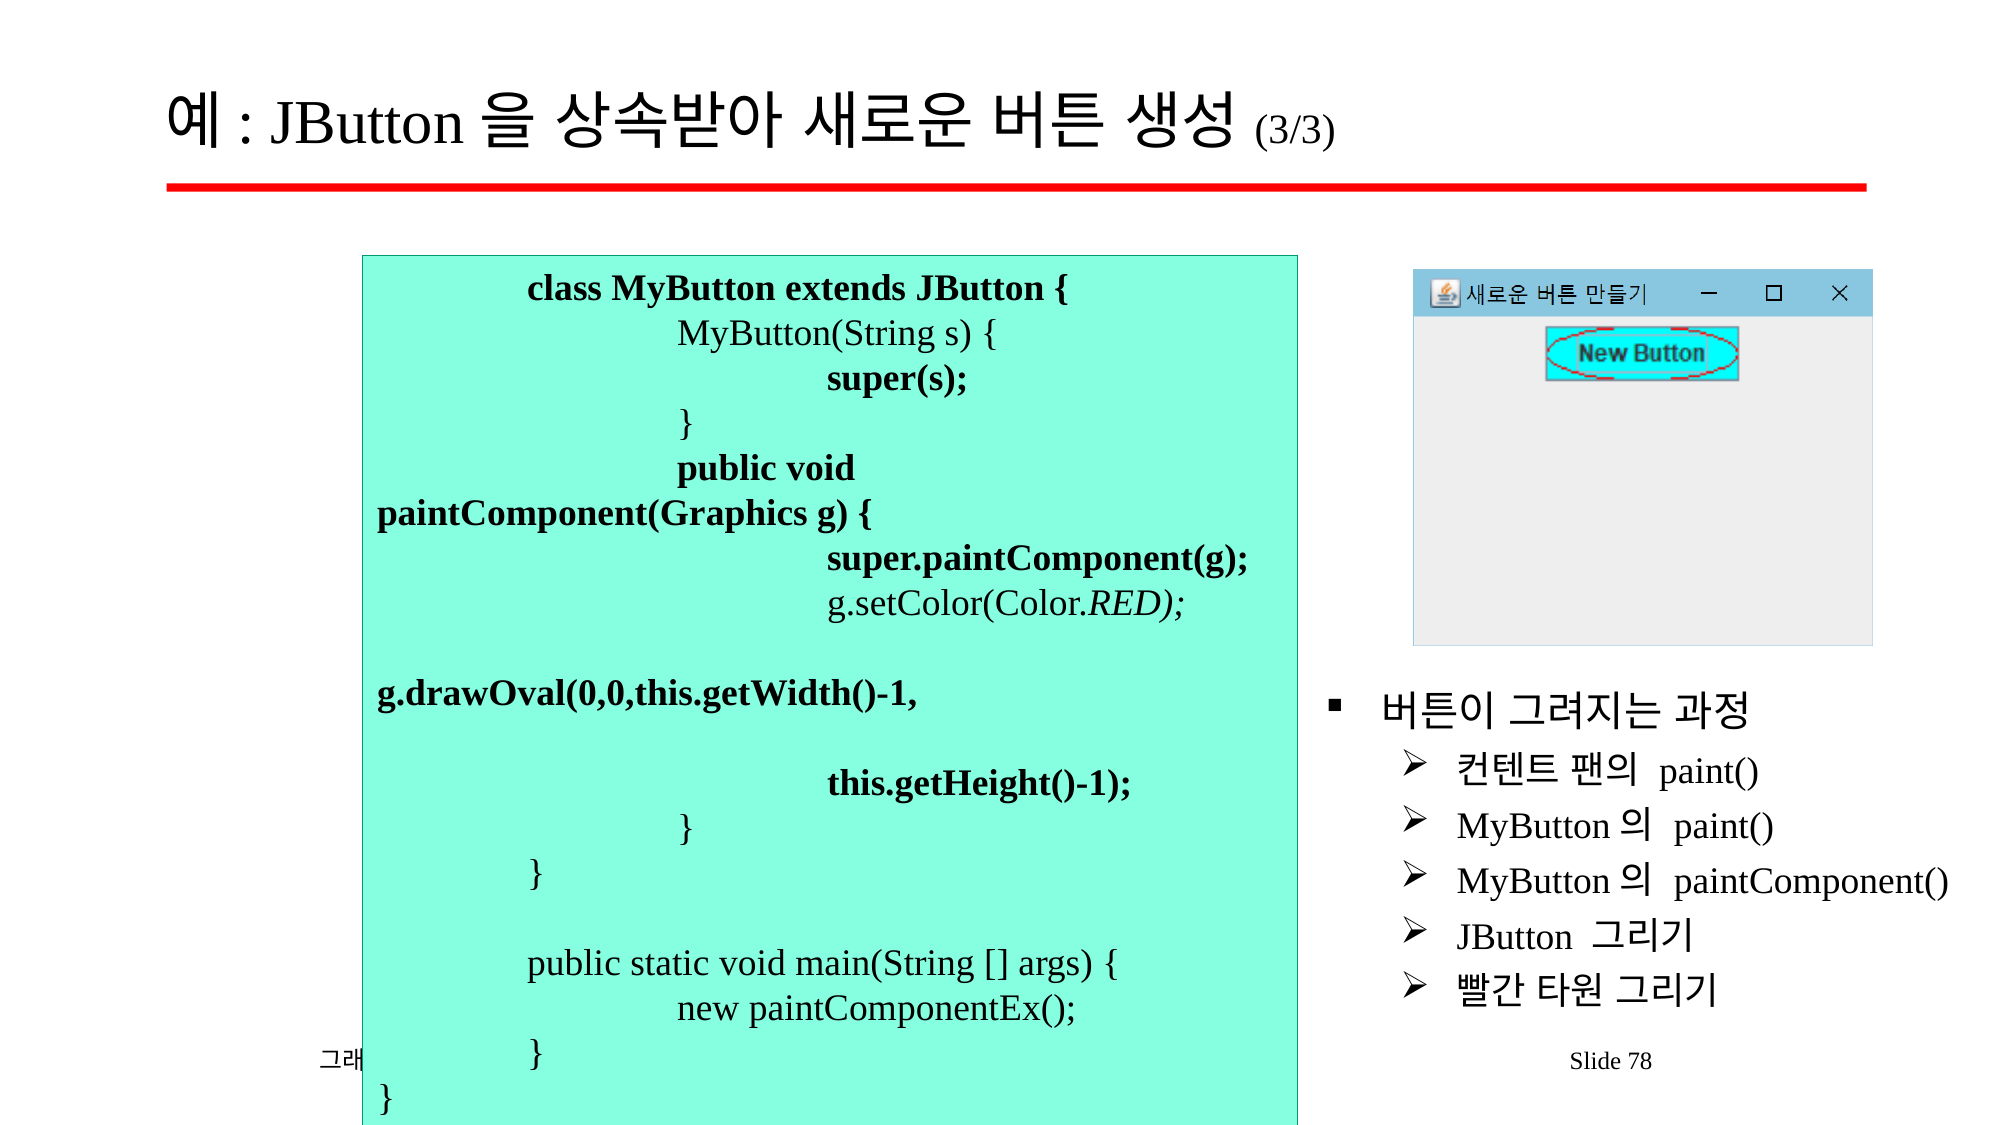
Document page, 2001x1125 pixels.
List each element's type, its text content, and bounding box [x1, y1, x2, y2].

picture [1413, 269, 1873, 646]
text_box class MyButton extends JButton { MyButton(String s) { super(s); } public void paintComponent(Graphics g) { super.paintComponent(g); g.setColor(Color.RED); g.drawOval(0,0,this.getWidth()-1, this.getHeight()-1); } } public static void main(String [] args) { new paintComponentEx(); } } [362, 255, 1298, 1125]
text_box 버튼이 그려지는 과정 컨텐트 팬의 paint() MyButton의 paint() MyButton의 paintComponent() JButton 그리기 빨간 타원 그리기 [1310, 677, 1974, 1020]
title 예: JButton을 상속받아 새로운 버튼 생성(3/3) [150, 50, 1850, 188]
